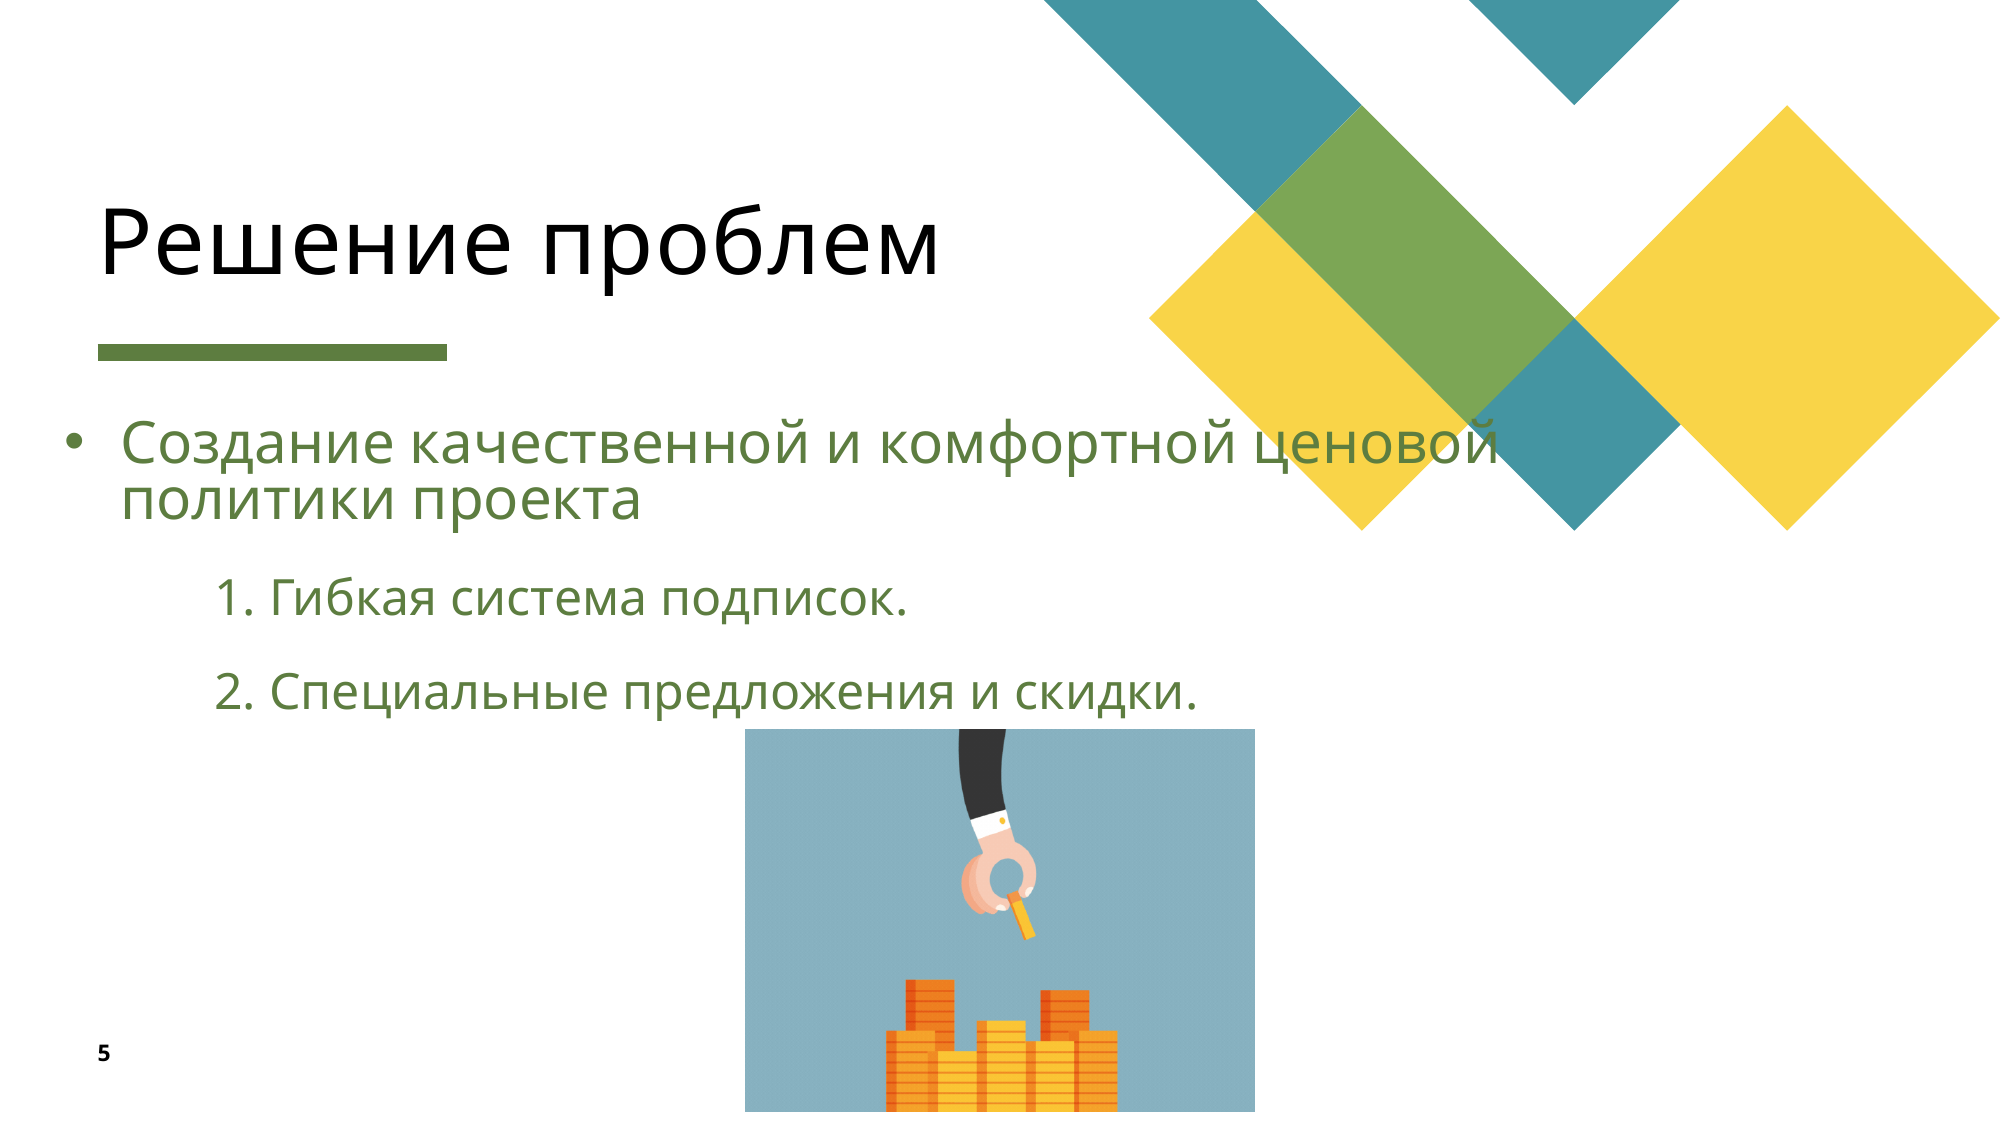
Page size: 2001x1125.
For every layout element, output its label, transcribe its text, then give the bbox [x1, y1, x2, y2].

slide_number 5 [97, 1038, 184, 1080]
title Решение проблем [97, 31, 1211, 293]
picture [745, 729, 1255, 1112]
list Создание качественной и комфортной ценовой политики проекта 1. Гибкая система подписок. 2. Специальные предложения и скидки. [64, 344, 1760, 781]
